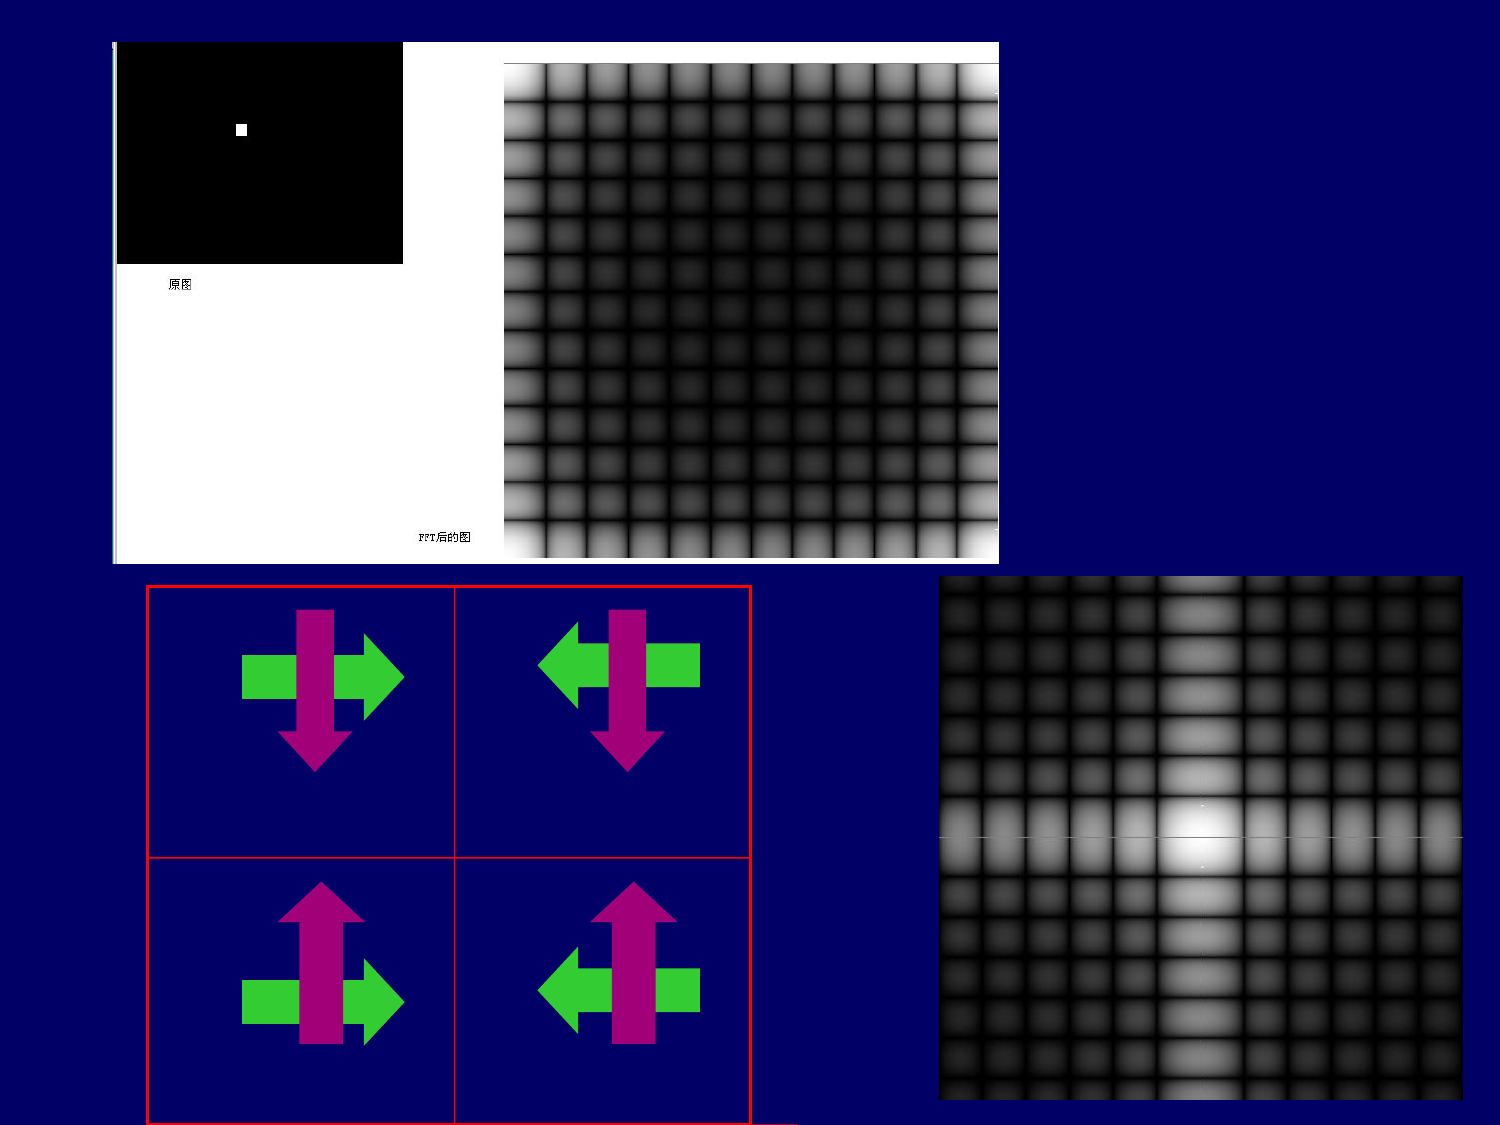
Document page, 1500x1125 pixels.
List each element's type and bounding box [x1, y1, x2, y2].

text_box [241, 633, 405, 1047]
text_box [277, 881, 678, 1045]
text_box [455, 586, 751, 1125]
text_box [277, 609, 666, 773]
text_box [147, 586, 454, 1125]
text_box [537, 621, 701, 1035]
picture [938, 576, 1463, 1101]
picture [111, 42, 999, 564]
